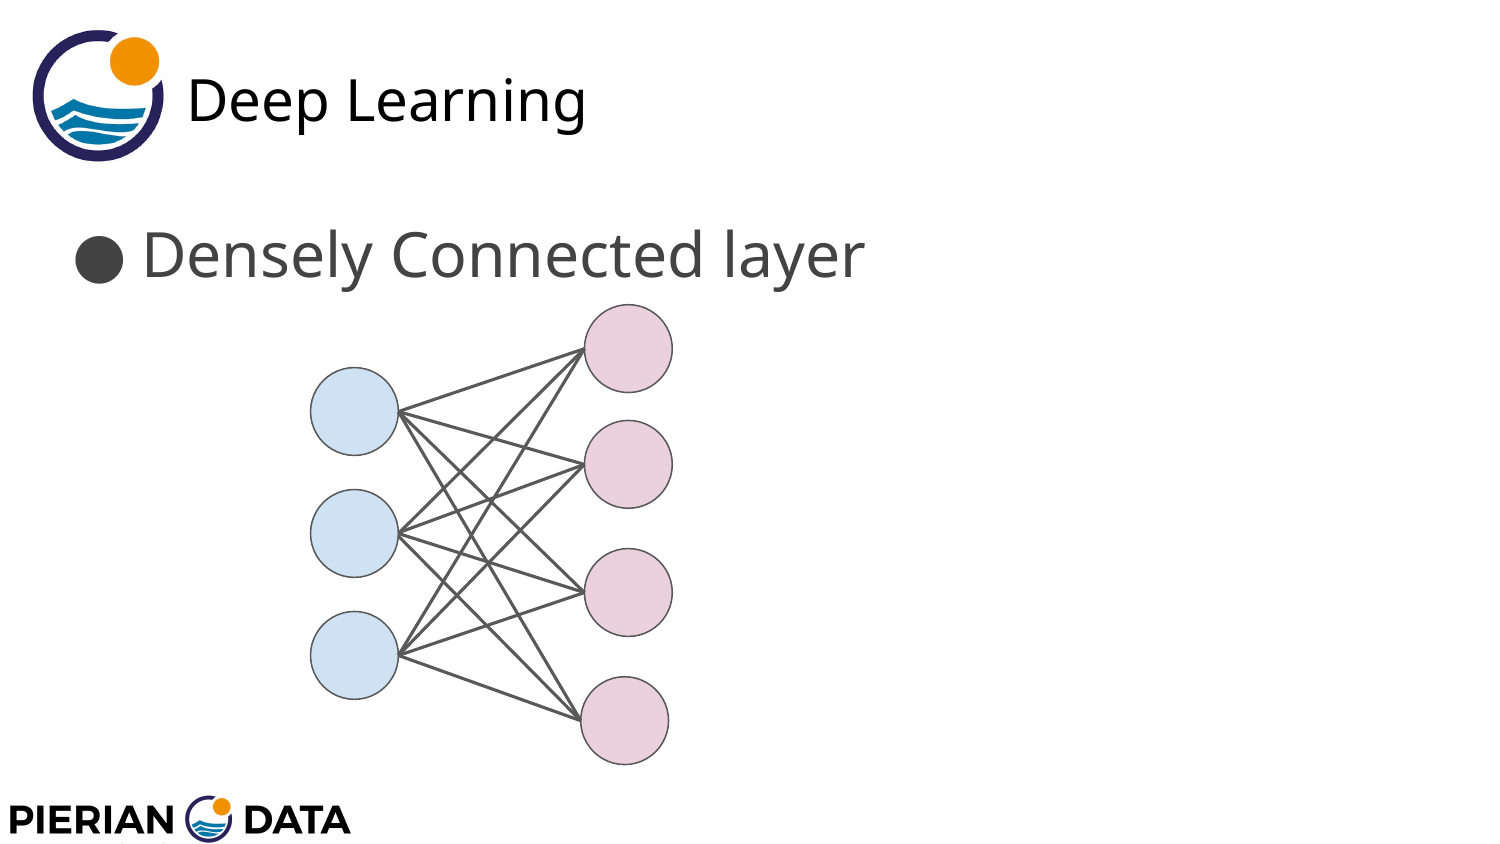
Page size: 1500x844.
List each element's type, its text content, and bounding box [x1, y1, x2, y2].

text_box [310, 611, 392, 700]
text_box [310, 367, 392, 456]
title Deep Learning [176, 48, 1449, 143]
picture [24, 24, 172, 167]
text_box [590, 420, 673, 509]
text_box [398, 464, 585, 533]
text_box [310, 489, 391, 578]
picture [0, 787, 368, 844]
list Densely Connected layer [51, 189, 1449, 291]
text_box [584, 304, 673, 393]
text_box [398, 600, 581, 721]
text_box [398, 533, 585, 593]
text_box [581, 676, 669, 765]
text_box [398, 348, 585, 464]
text_box [589, 548, 673, 637]
